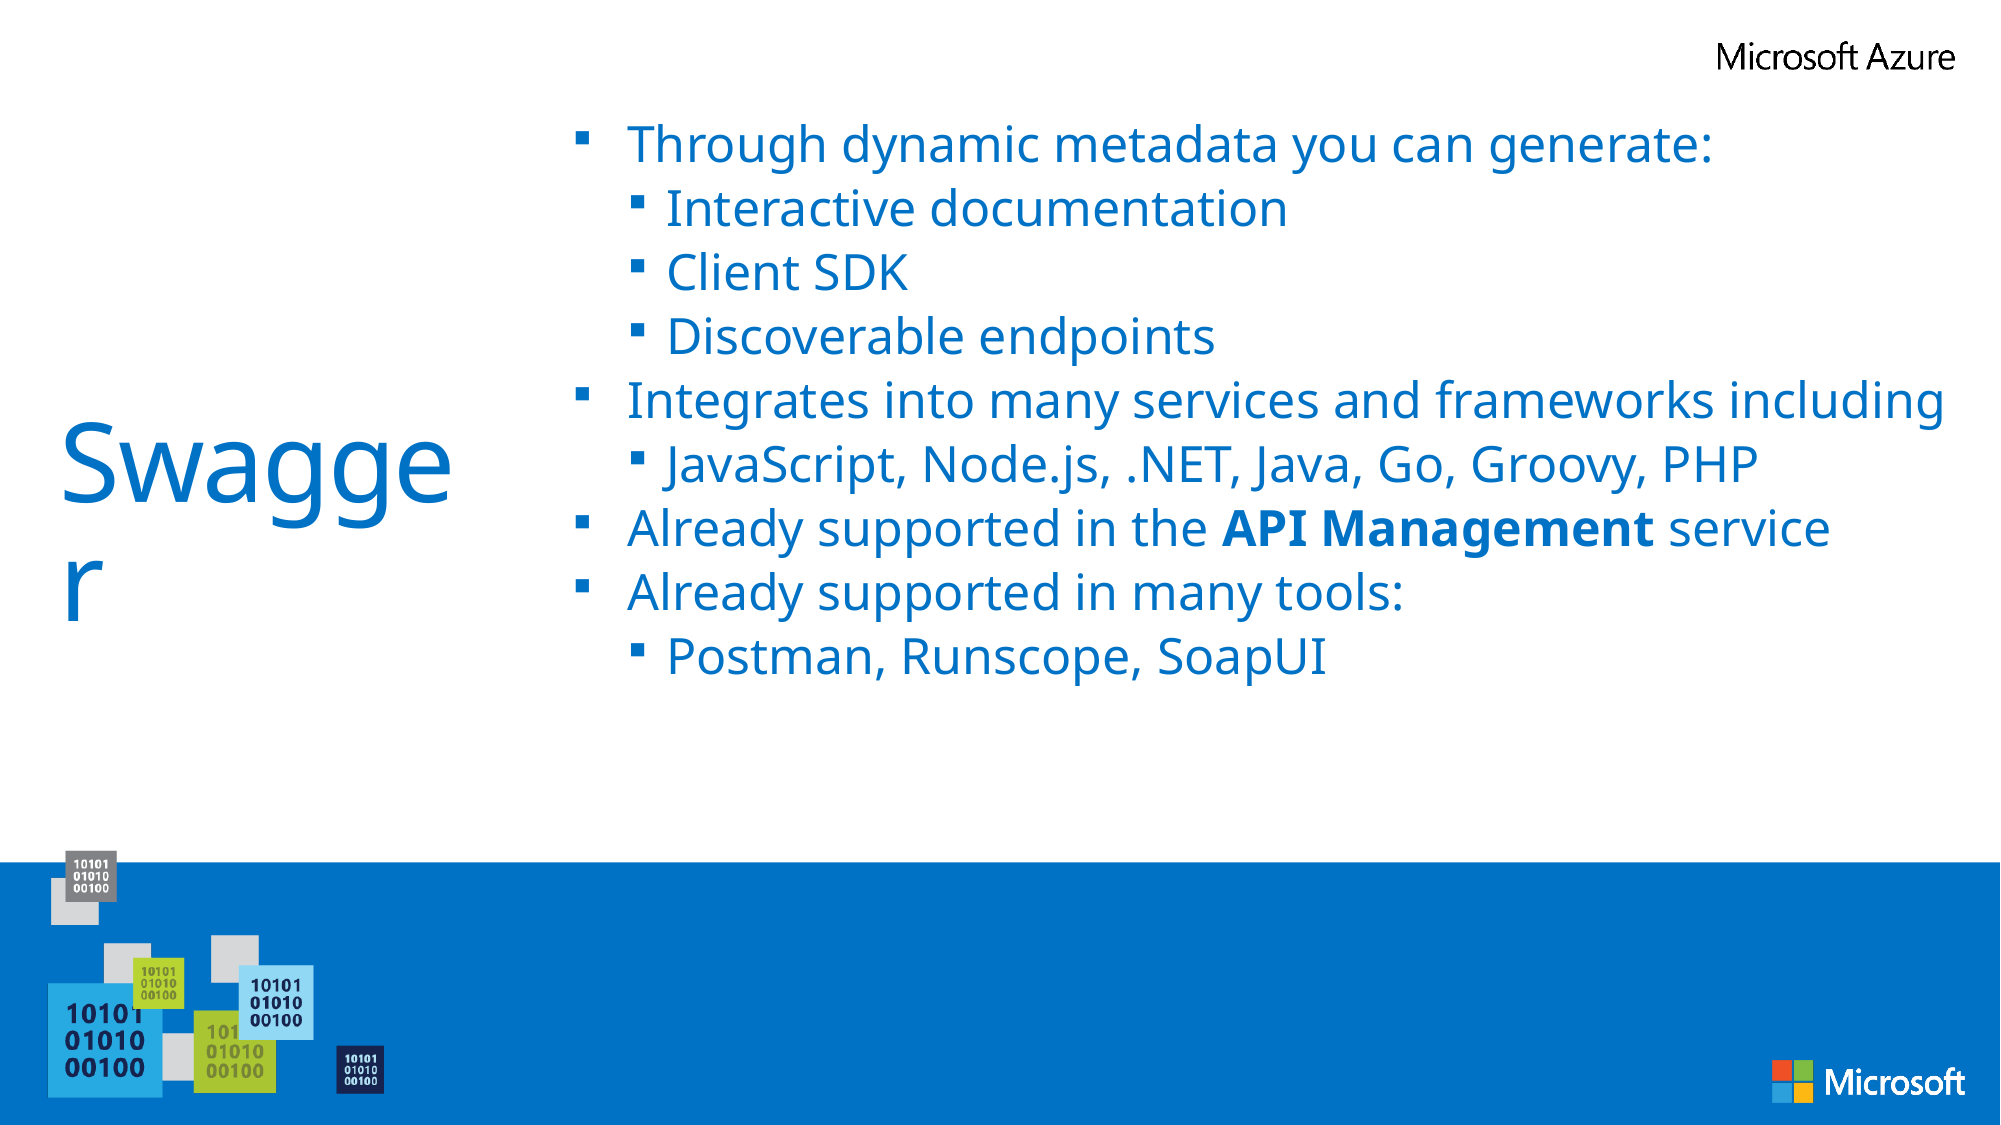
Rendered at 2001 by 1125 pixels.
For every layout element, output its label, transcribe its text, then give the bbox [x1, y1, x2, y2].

picture [1699, 24, 1973, 88]
title Swagger [45, 399, 513, 551]
picture [17, 808, 463, 1125]
picture [1772, 1060, 1965, 1103]
list Through dynamic metadata you can generate: Interactive documentation Client SDK Discoverable endpoints Integrates into many services and frameworks including JavaScript, Node.js, .NET, Java, Go, Groovy, PHP Already supported in the API Management service Already supported in many tools: Postman, Runscope, SoapUI [557, 112, 1973, 838]
